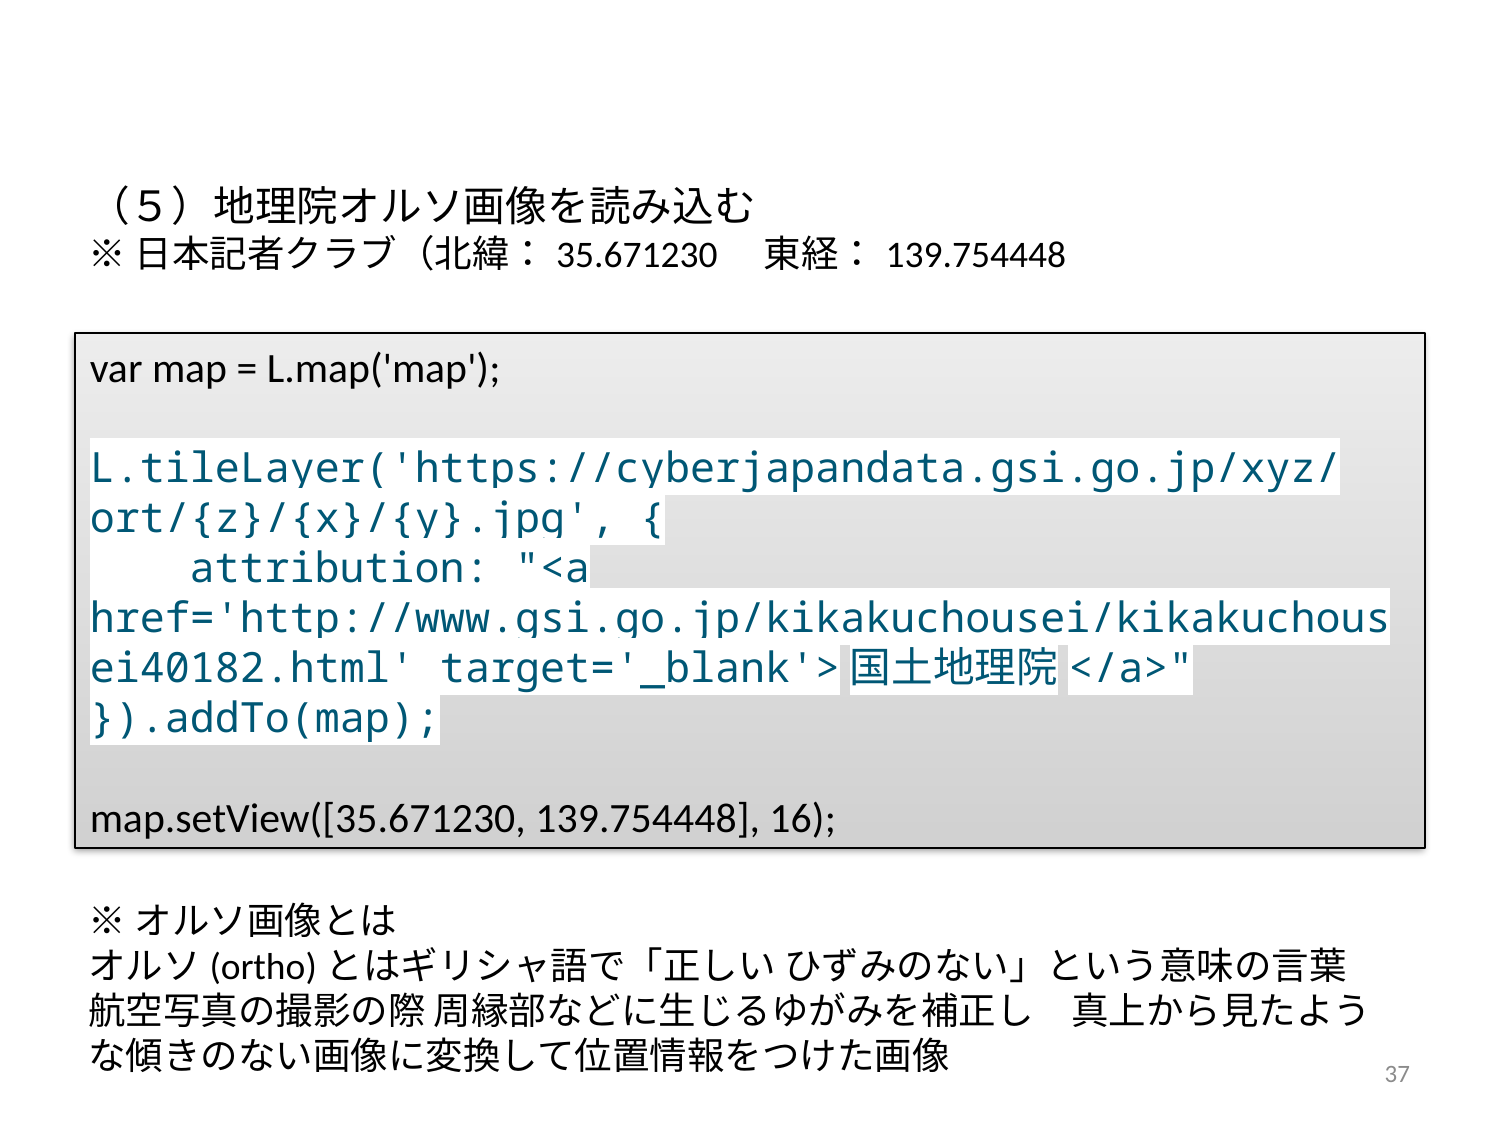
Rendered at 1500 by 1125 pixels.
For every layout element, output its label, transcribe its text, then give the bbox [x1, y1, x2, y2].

text_box ※オルソ画像とは オルソ(ortho)とはギリシャ語で「正しい ひずみのない」という意味の言葉 航空写真の撮影の際 周縁部などに生じるゆがみを補正し 真上から見たような傾きのない画像に変換して位置情報をつけた画像 [73, 889, 1424, 1085]
text_box （５）地理院オルソ画像を読み込む ※日本記者クラブ（北緯：35.671230 東経：139.754448 [73, 172, 1424, 283]
slide_number 37 [1074, 1042, 1425, 1103]
text_box var map = L.map('map'); L.tileLayer('https://cyberjapandata.gsi.go.jp/xyz/ort/{z}/{x}/{y}.jpg', { attribution: "<a href='http://www.gsi.go.jp/kikakuchousei/kikakuchousei40182.html' target='_blank'>国土地理院</a>" }).addTo(map); map.setView([35.671230, 139.754448], 16); [74, 332, 1426, 849]
